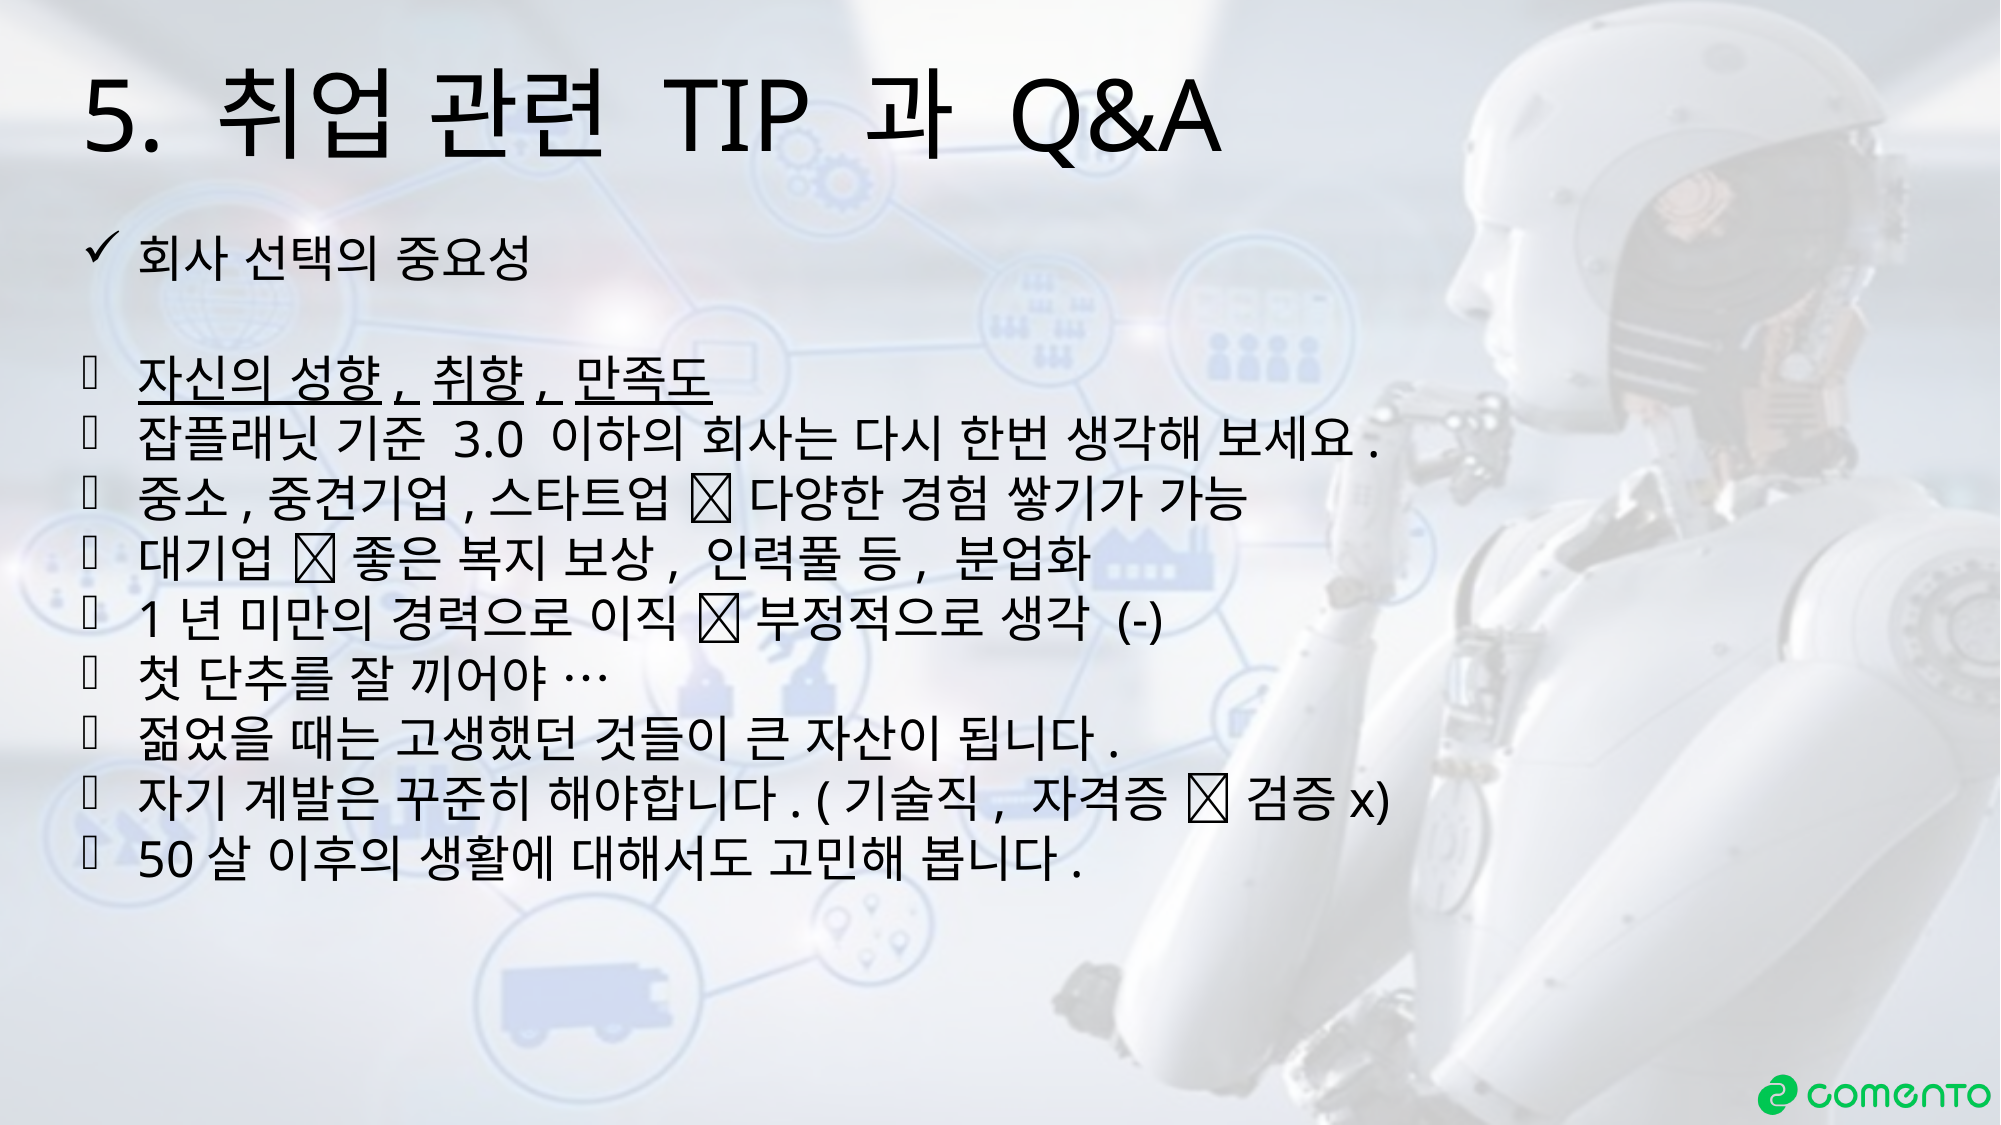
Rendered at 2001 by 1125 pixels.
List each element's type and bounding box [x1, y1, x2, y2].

text_box [0, 0, 2000, 1125]
